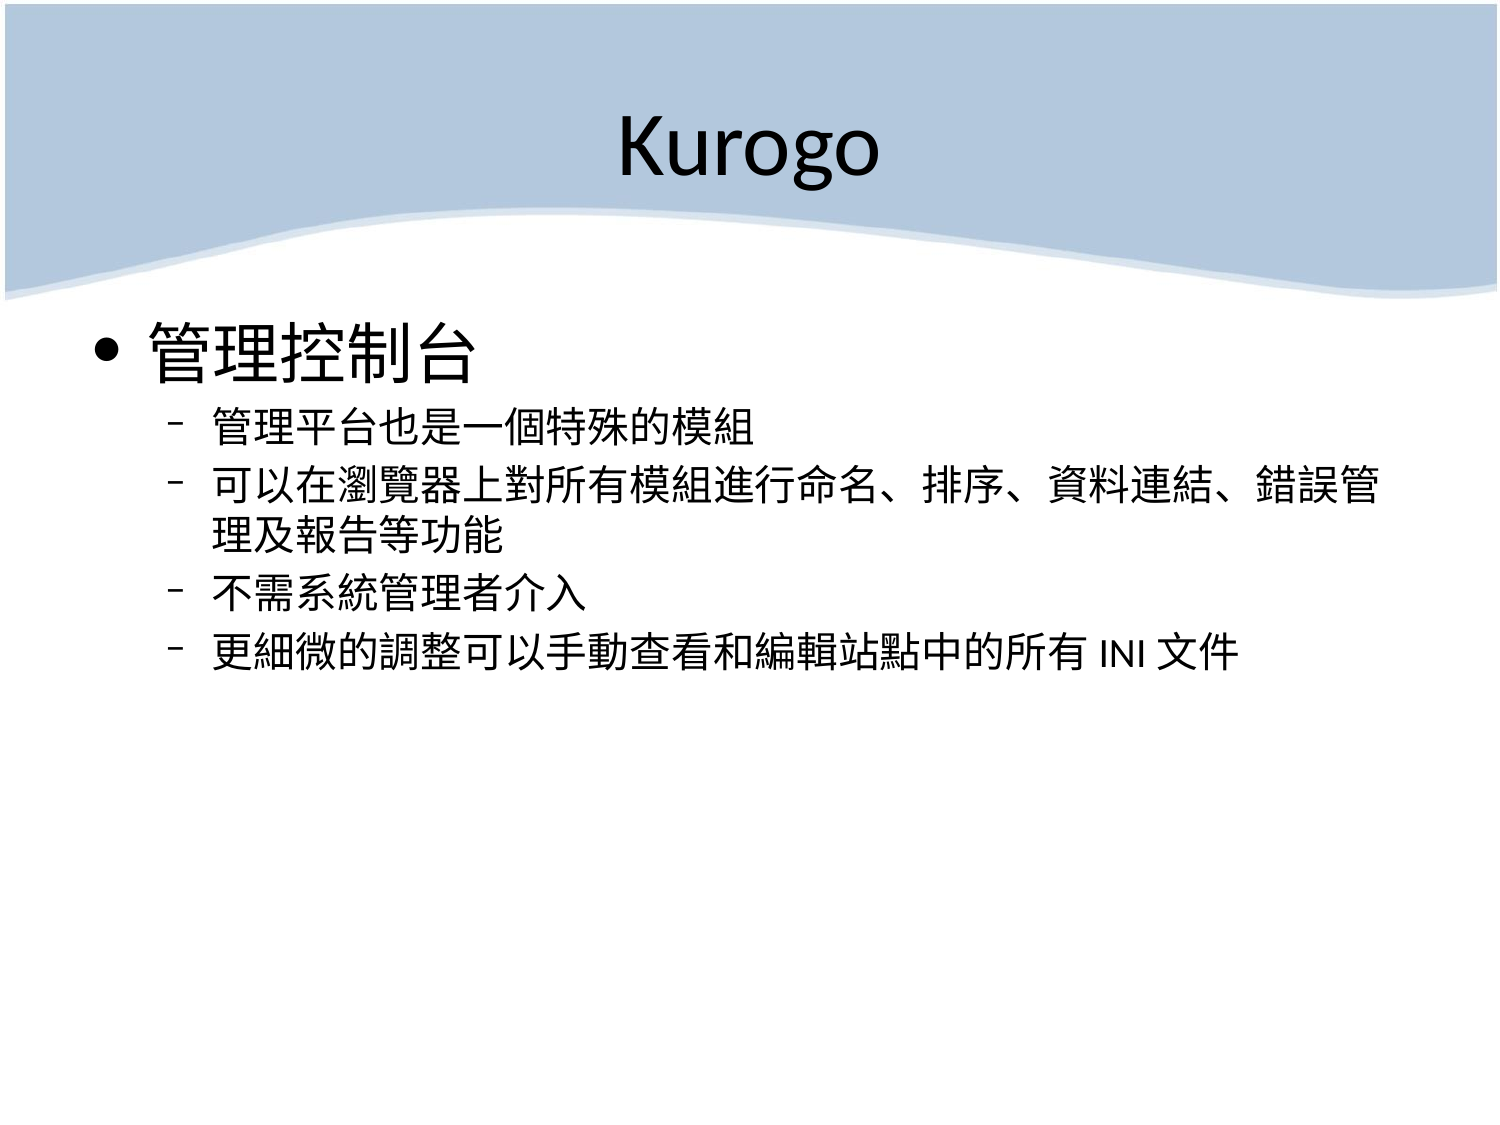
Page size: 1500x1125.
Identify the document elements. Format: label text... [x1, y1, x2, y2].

title Kurogo [75, 45, 1425, 233]
list 管理控制台 管理平台也是一個特殊的模組 可以在瀏覽器上對所有模組進行命名、排序、資料連結、錯誤管理及報告等功能 不需系統管理者介入 更細微的調整可以手動查看和編輯站點中的所有INI文件 [75, 304, 1425, 1048]
picture [0, 0, 1500, 1125]
